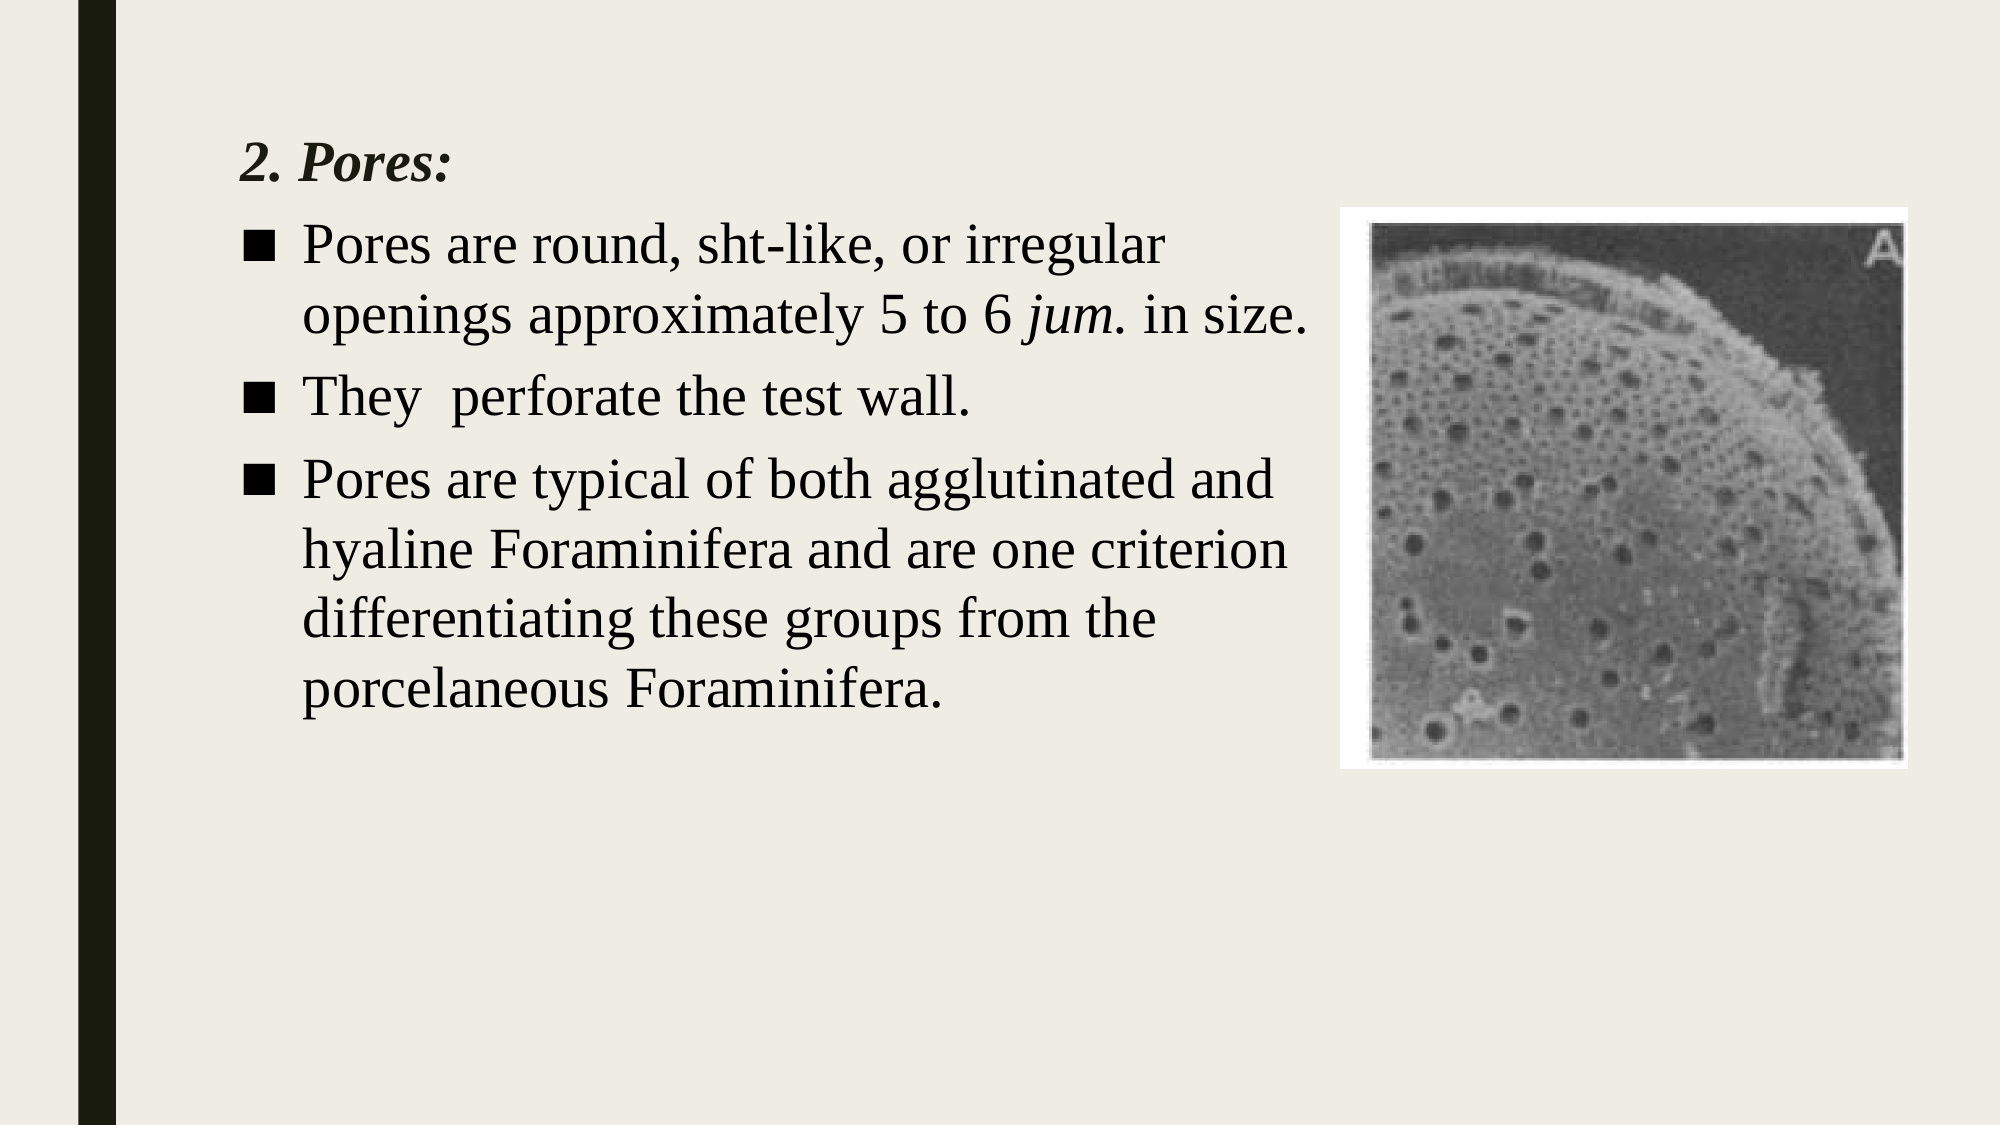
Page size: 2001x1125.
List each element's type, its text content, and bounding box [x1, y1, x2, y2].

list 2. Pores: Pores are round, sht-like, or irregular openings approximately 5 to 6 jum. in size. They perforate the test wall. Pores are typical of both agglutinated and hyaline Foraminifera and are one criterion differentiating these groups from the porcelaneous Foraminifera. [225, 115, 1341, 1125]
picture [1340, 207, 1908, 769]
